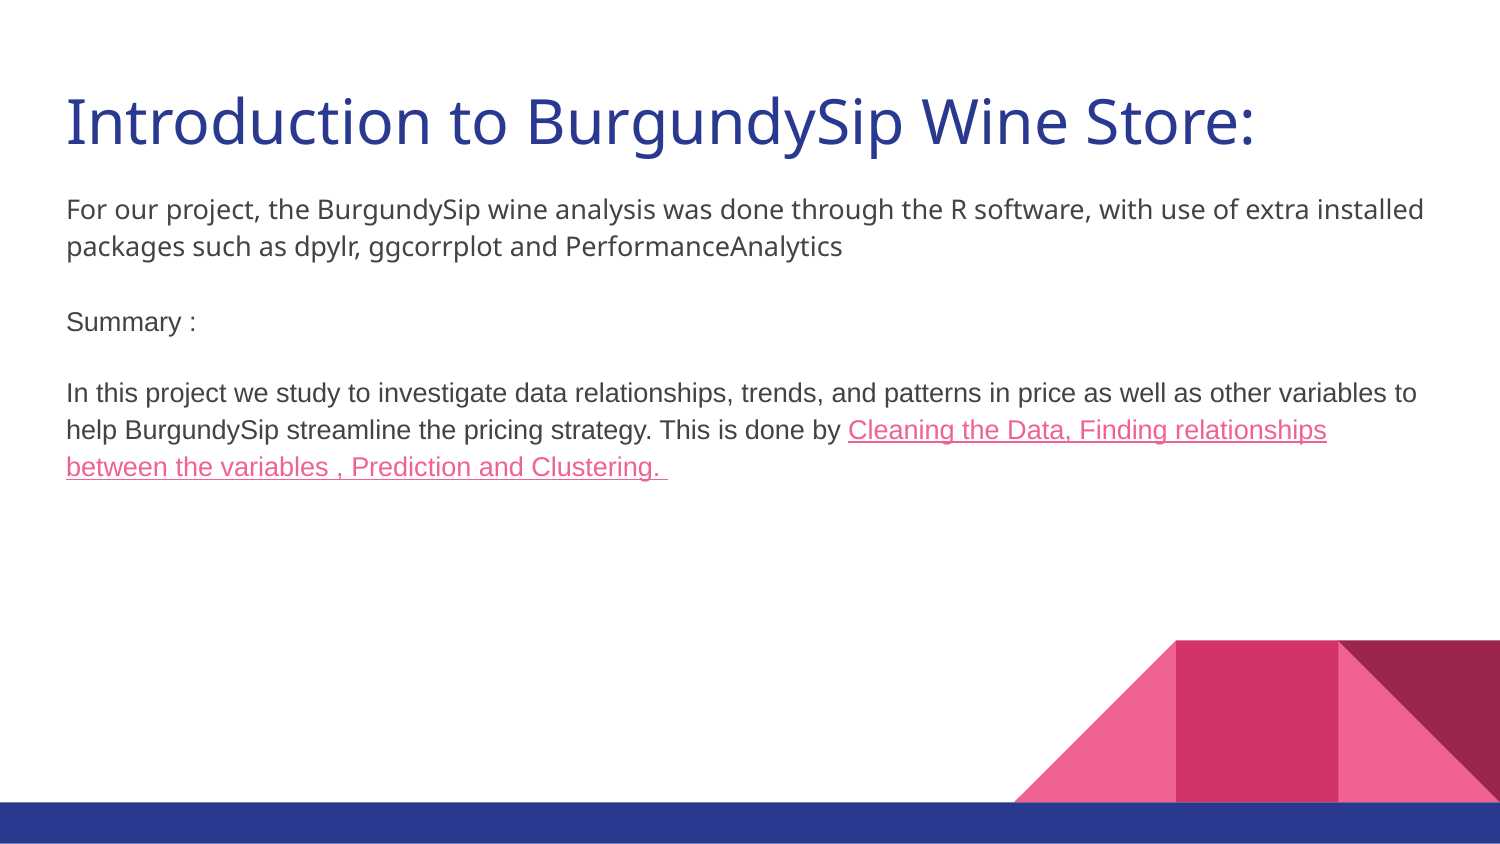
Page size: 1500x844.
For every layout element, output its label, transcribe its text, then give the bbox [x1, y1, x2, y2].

list For our project, the BurgundySip wine analysis was done through the R software, with use of extra installed packages such as dpylr, ggcorrplot and PerformanceAnalytics Summary : In this project we study to investigate data relationships, trends, and patterns in price as well as other variables to help BurgundySip streamline the pricing strategy. This is done by Cleaning the Data, Finding relationships between the variables , Prediction and Clustering. [51, 172, 1449, 721]
title Introduction to BurgundySip Wine Store: [51, 67, 1449, 167]
